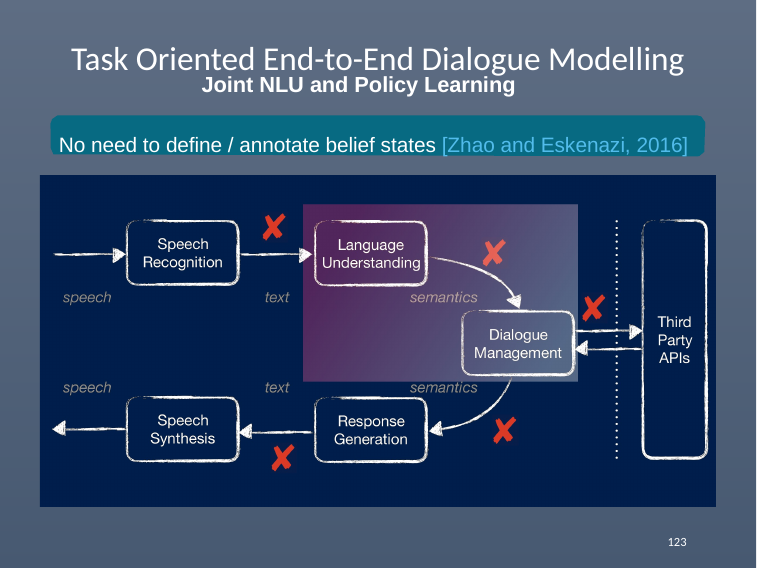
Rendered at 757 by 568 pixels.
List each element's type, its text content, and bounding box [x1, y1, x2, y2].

title Task Oriented End-to-End Dialogue Modelling [51, 9, 705, 105]
text_box [50, 122, 56, 155]
text_box Joint NLU and Policy Learning No need to define / annotate belief states [Zhao and Eskenazi, 2016] [56, 71, 757, 157]
slide_number 123 [534, 526, 705, 557]
text_box [39, 175, 716, 507]
